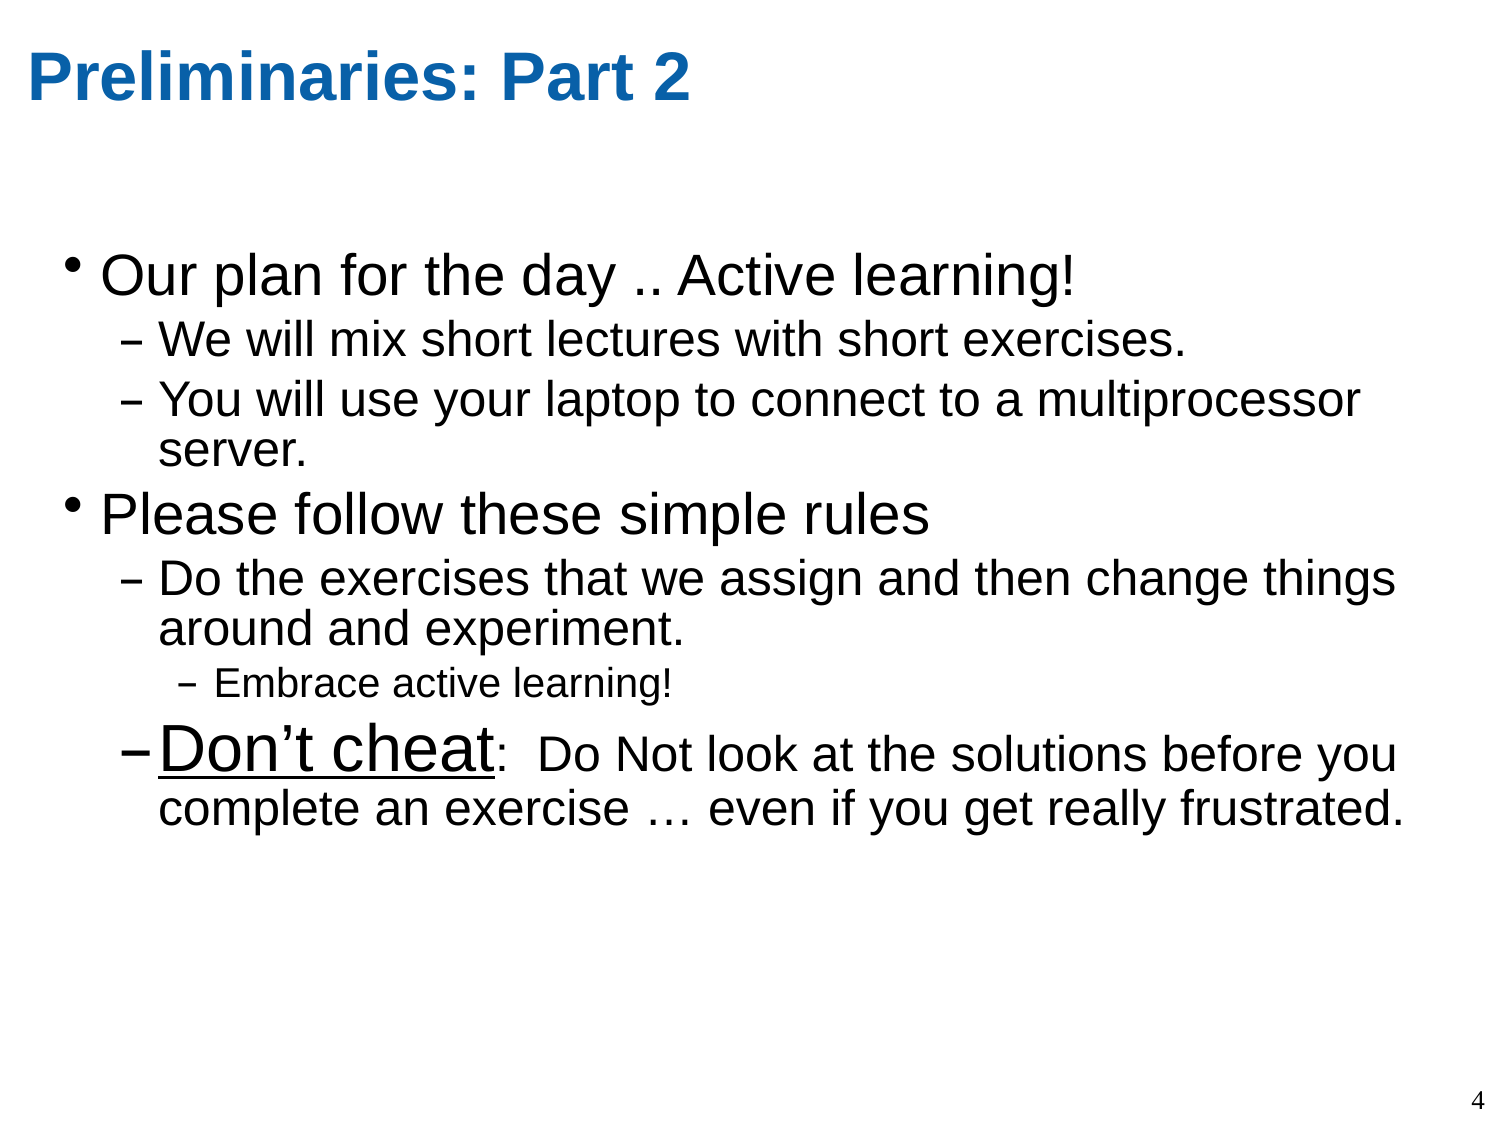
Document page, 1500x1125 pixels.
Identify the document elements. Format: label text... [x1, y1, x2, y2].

list Our plan for the day .. Active learning! We will mix short lectures with short exercises. You will use your laptop to connect to a multiprocessor server. Please follow these simple rules Do the exercises that we assign and then change things around and experiment. Embrace active learning! Don’t cheat: Do Not look at the solutions before you complete an exercise … even if you get really frustrated. [63, 248, 1466, 1057]
title Preliminaries: Part 2 [27, 31, 1379, 178]
slide_number 4 [1374, 1074, 1500, 1125]
